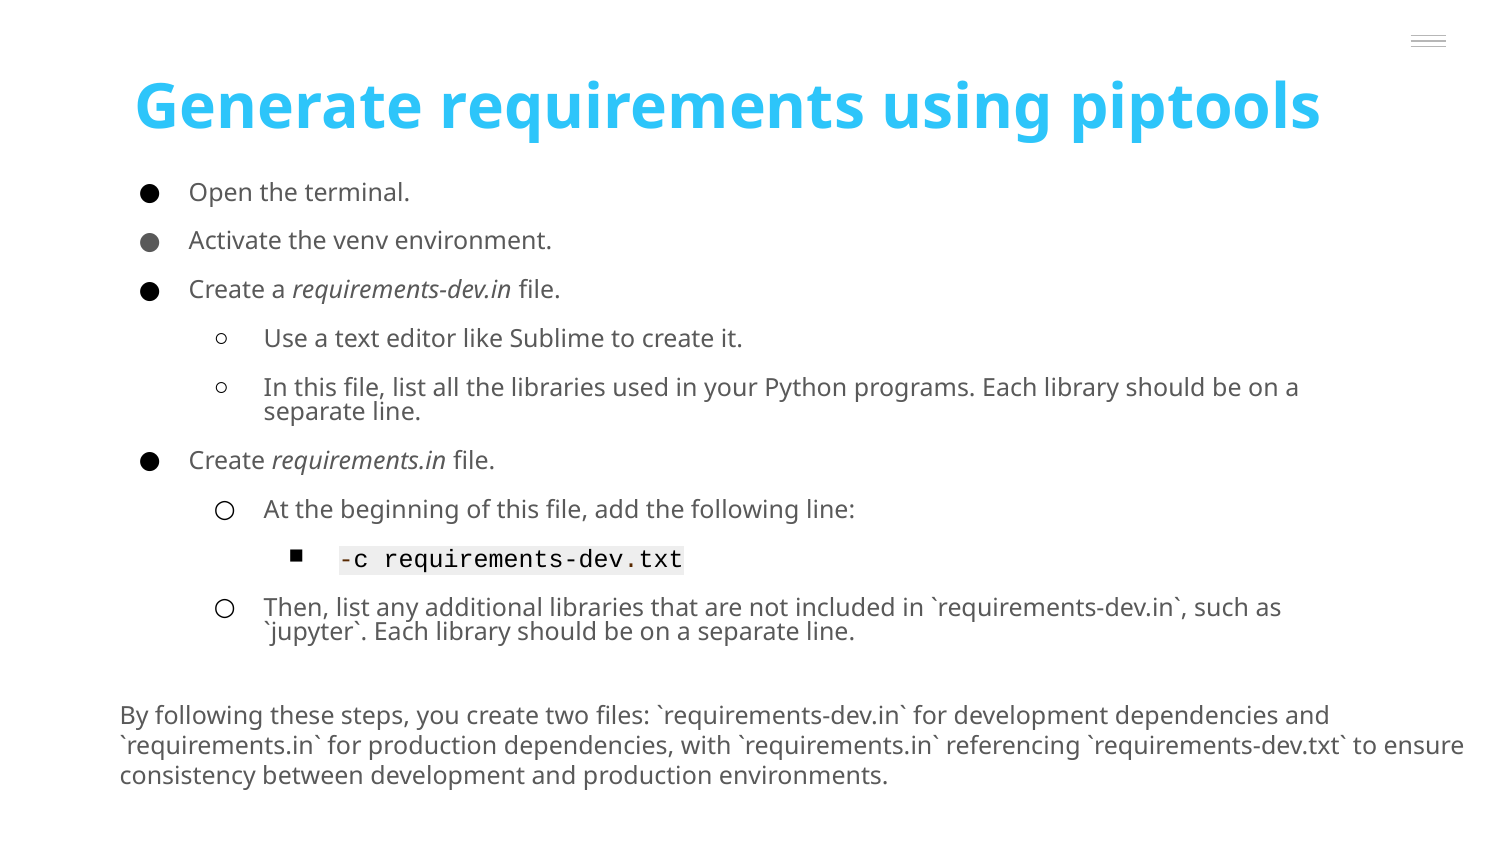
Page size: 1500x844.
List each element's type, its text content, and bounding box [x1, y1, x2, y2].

title Generate requirements using piptools [119, 50, 1381, 139]
list Open the terminal. Activate the venv environment. Create a requirements-dev.in file. Use a text editor like Sublime to create it. In this file, list all the libraries used in your Python programs. Each library should be on a separate line. Create requirements.in file. At the beginning of this file, add the following line: -c requirements-dev.txt Then, list any additional libraries that are not included in `requirements-dev.in`, such as `jupyter`. Each library should be on a separate line. [98, 167, 1402, 717]
text_box By following these steps, you create two files: `requirements-dev.in` for development dependencies and `requirements.in` for production dependencies, with `requirements.in` referencing `requirements-dev.txt` to ensure consistency between development and production environments. [104, 684, 1500, 805]
